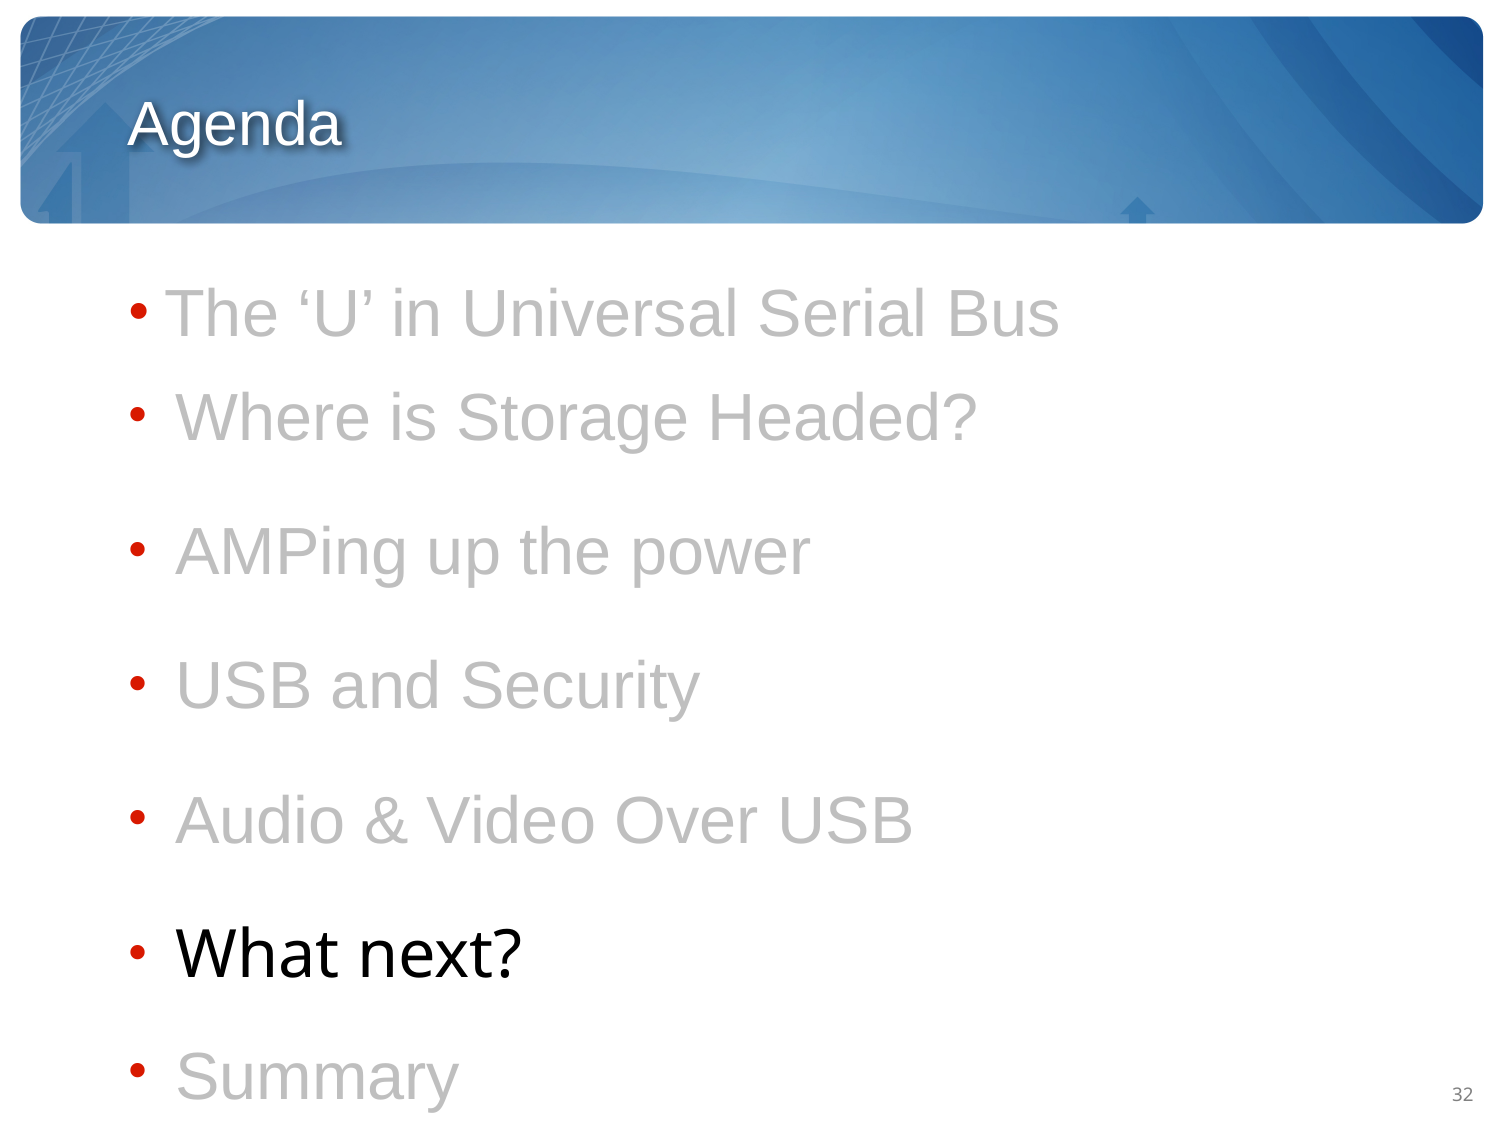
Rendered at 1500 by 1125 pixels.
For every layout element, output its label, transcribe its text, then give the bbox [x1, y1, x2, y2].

text_box 32 [1175, 1074, 1489, 1125]
title Agenda [112, 17, 1138, 223]
picture [0, 0, 1500, 242]
list The ‘U’ in Universal Serial Bus Where is Storage Headed? AMPing up the power USB and Security Audio & Video Over USB What next? Summary [112, 271, 1388, 948]
